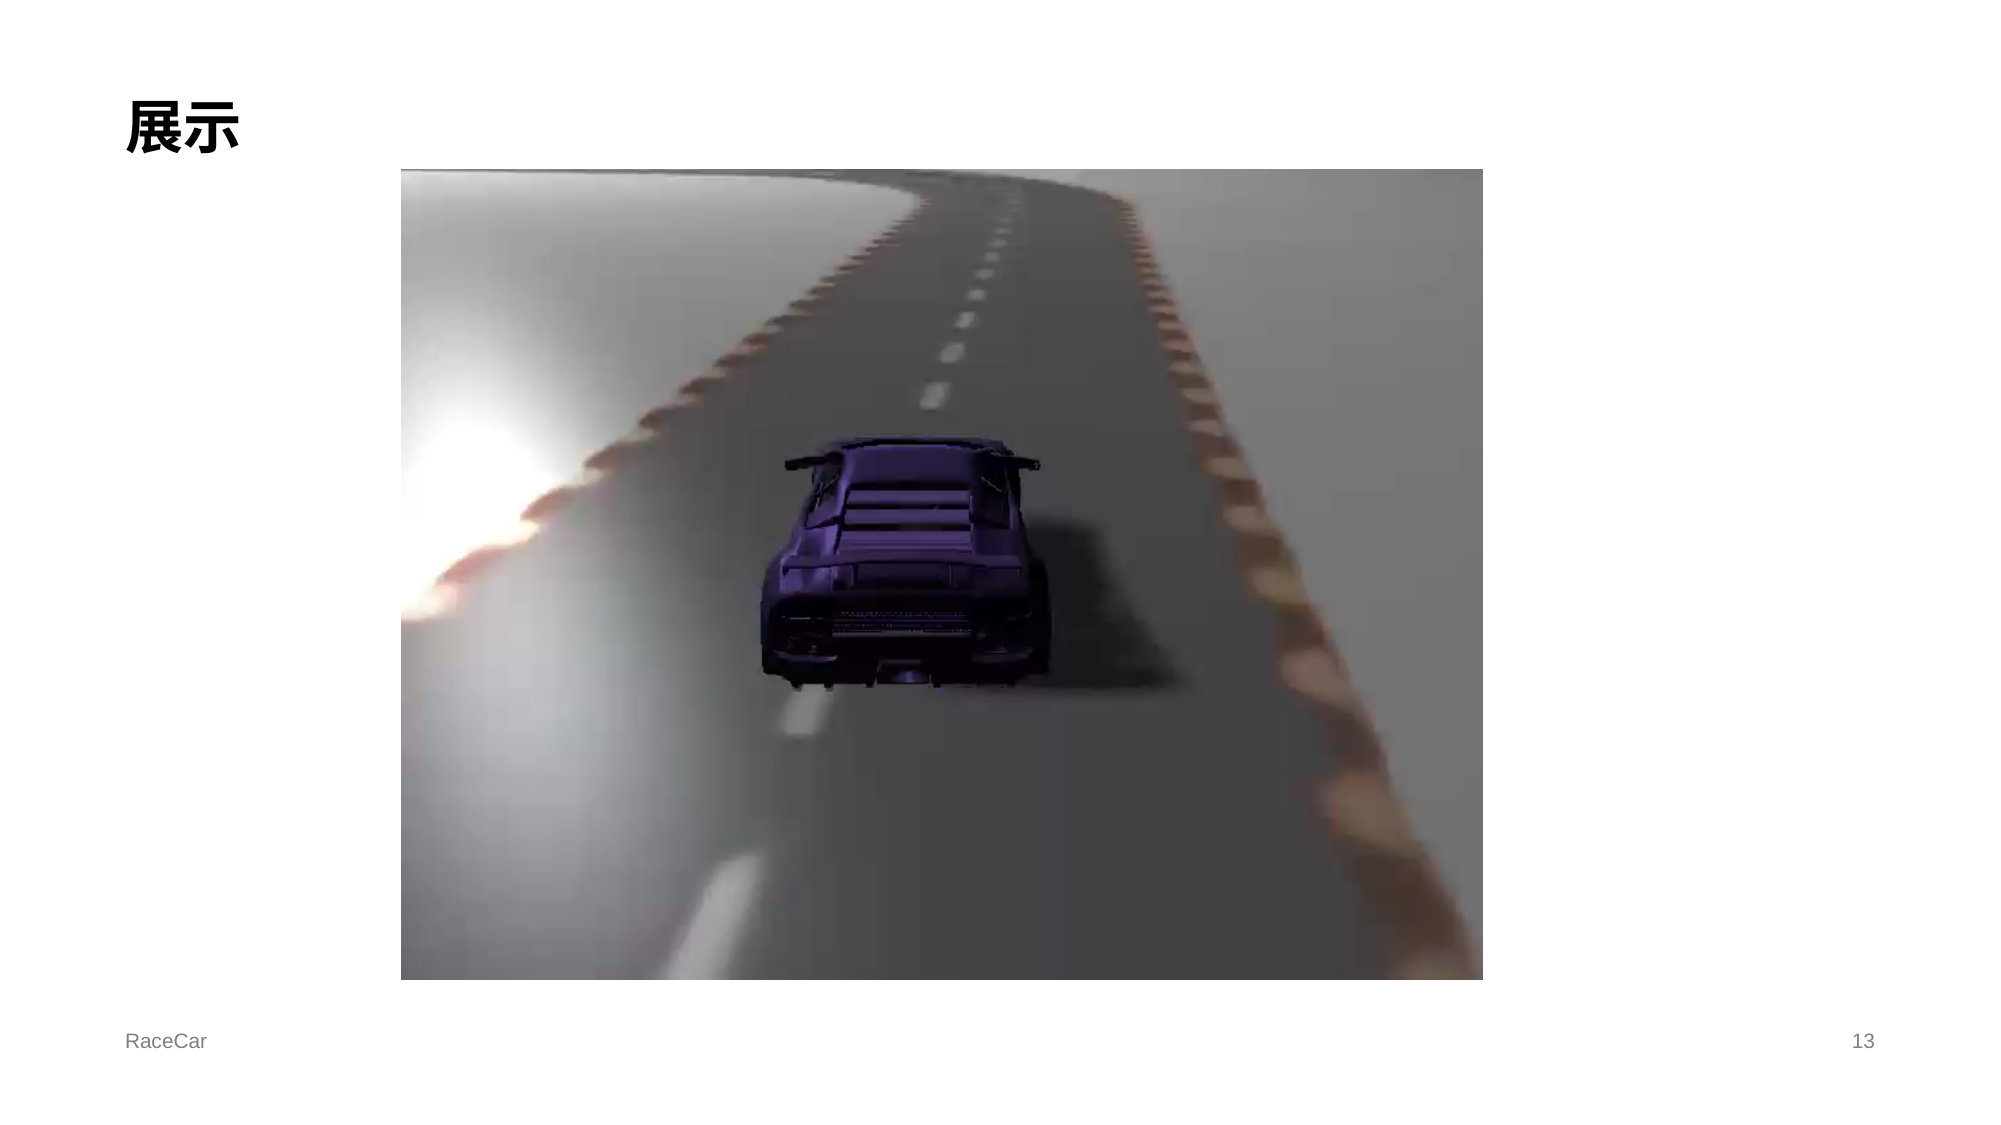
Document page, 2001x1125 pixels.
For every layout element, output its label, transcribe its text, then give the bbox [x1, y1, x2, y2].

footer RaceCar [109, 1023, 790, 1058]
slide_number 13 [1412, 1023, 1890, 1058]
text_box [401, 168, 1484, 981]
title 展示 [109, 0, 1890, 169]
